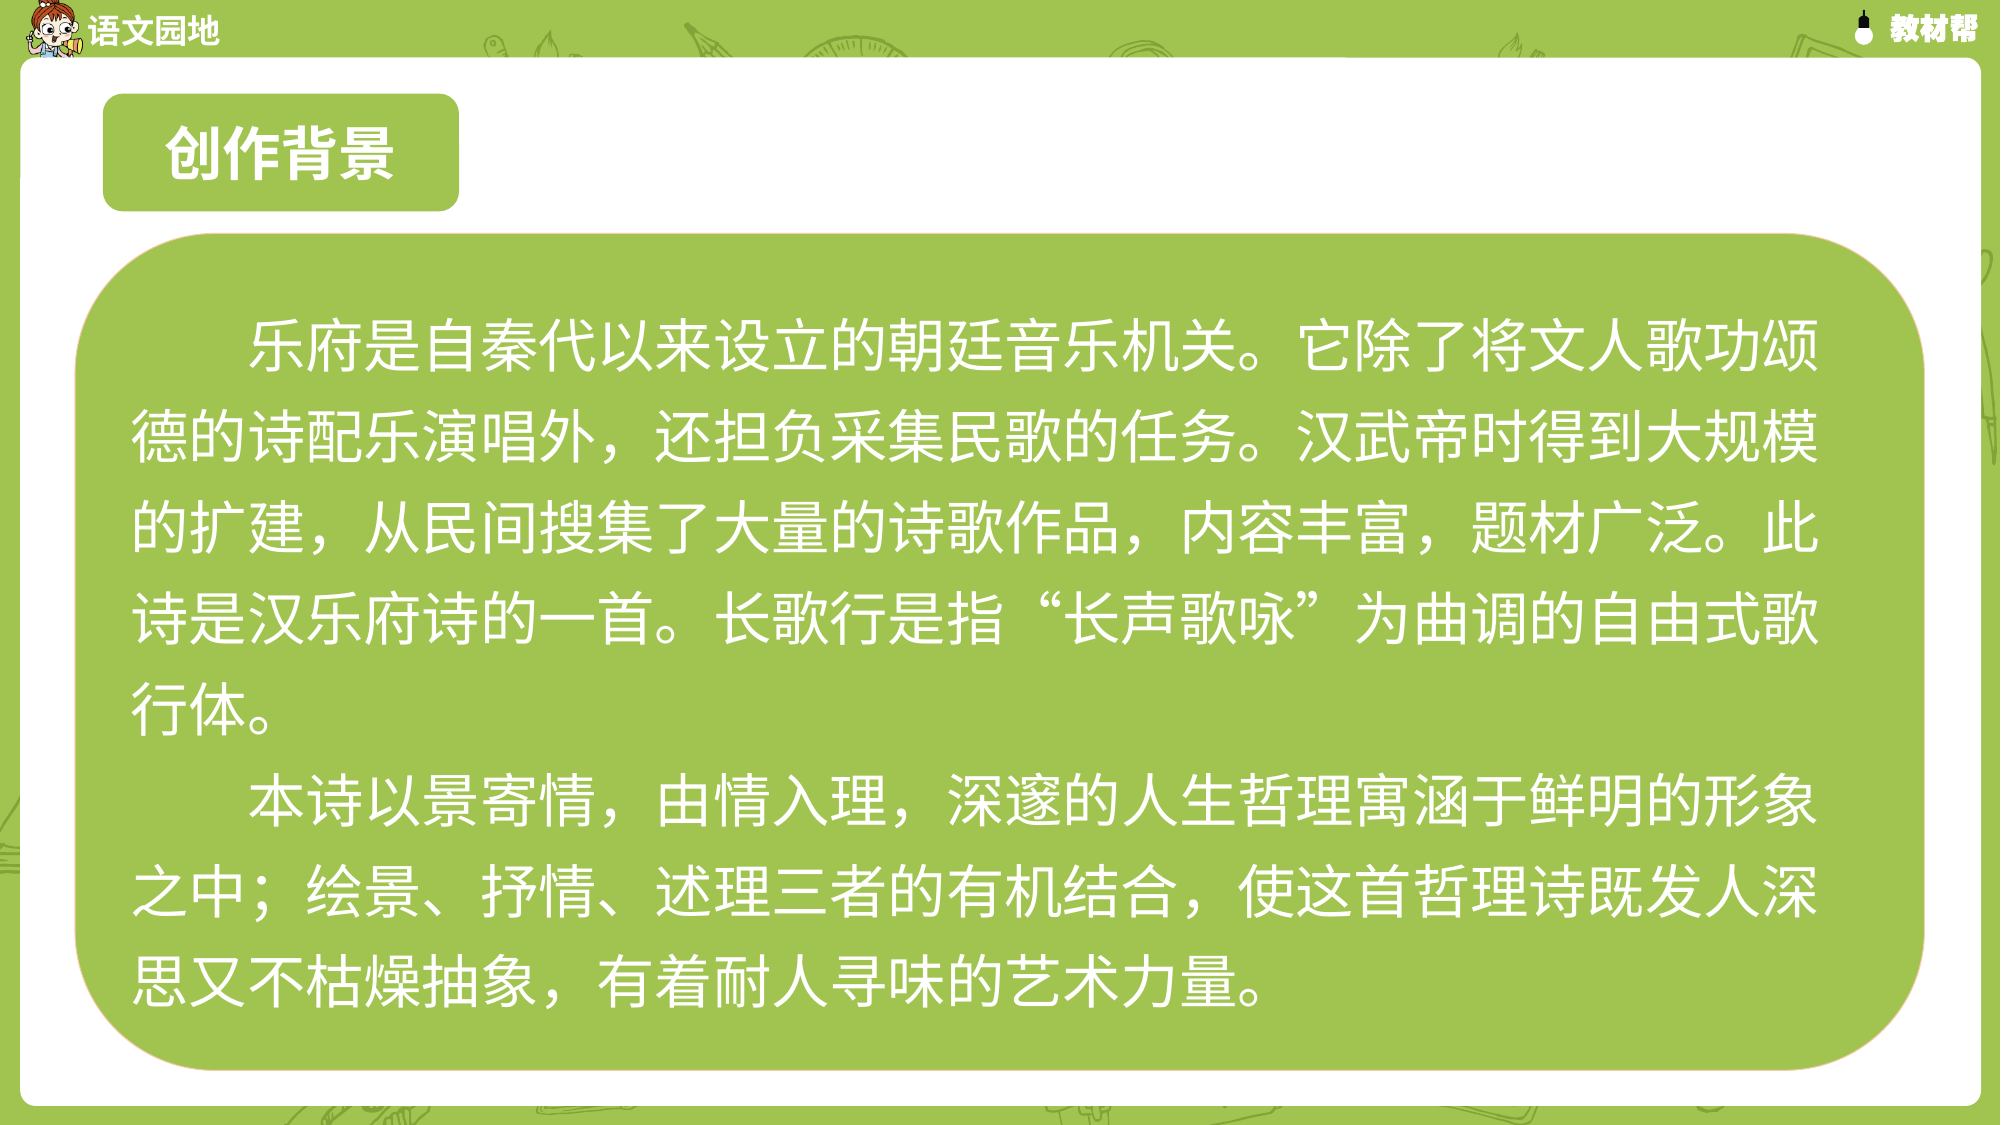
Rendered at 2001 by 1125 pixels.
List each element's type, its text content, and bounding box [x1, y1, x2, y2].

text_box 创作背景 [102, 93, 460, 212]
text_box 乐府是自秦代以来设立的朝廷音乐机关。它除了将文人歌功颂德的诗配乐演唱外，还担负采集民歌的任务。汉武帝时得到大规模的扩建，从民间搜集了大量的诗歌作品，内容丰富，题材广泛。此诗是汉乐府诗的一首。长歌行是指“长声歌咏”为曲调的自由式歌行体。 本诗以景寄情，由情入理，深邃的人生哲理寓涵于鲜明的形象之中；绘景、抒情、述理三者的有机结合，使这首哲理诗既发人深思又不枯燥抽象，有着耐人寻味的艺术力量。 [74, 232, 1925, 1071]
picture [26, 0, 88, 60]
